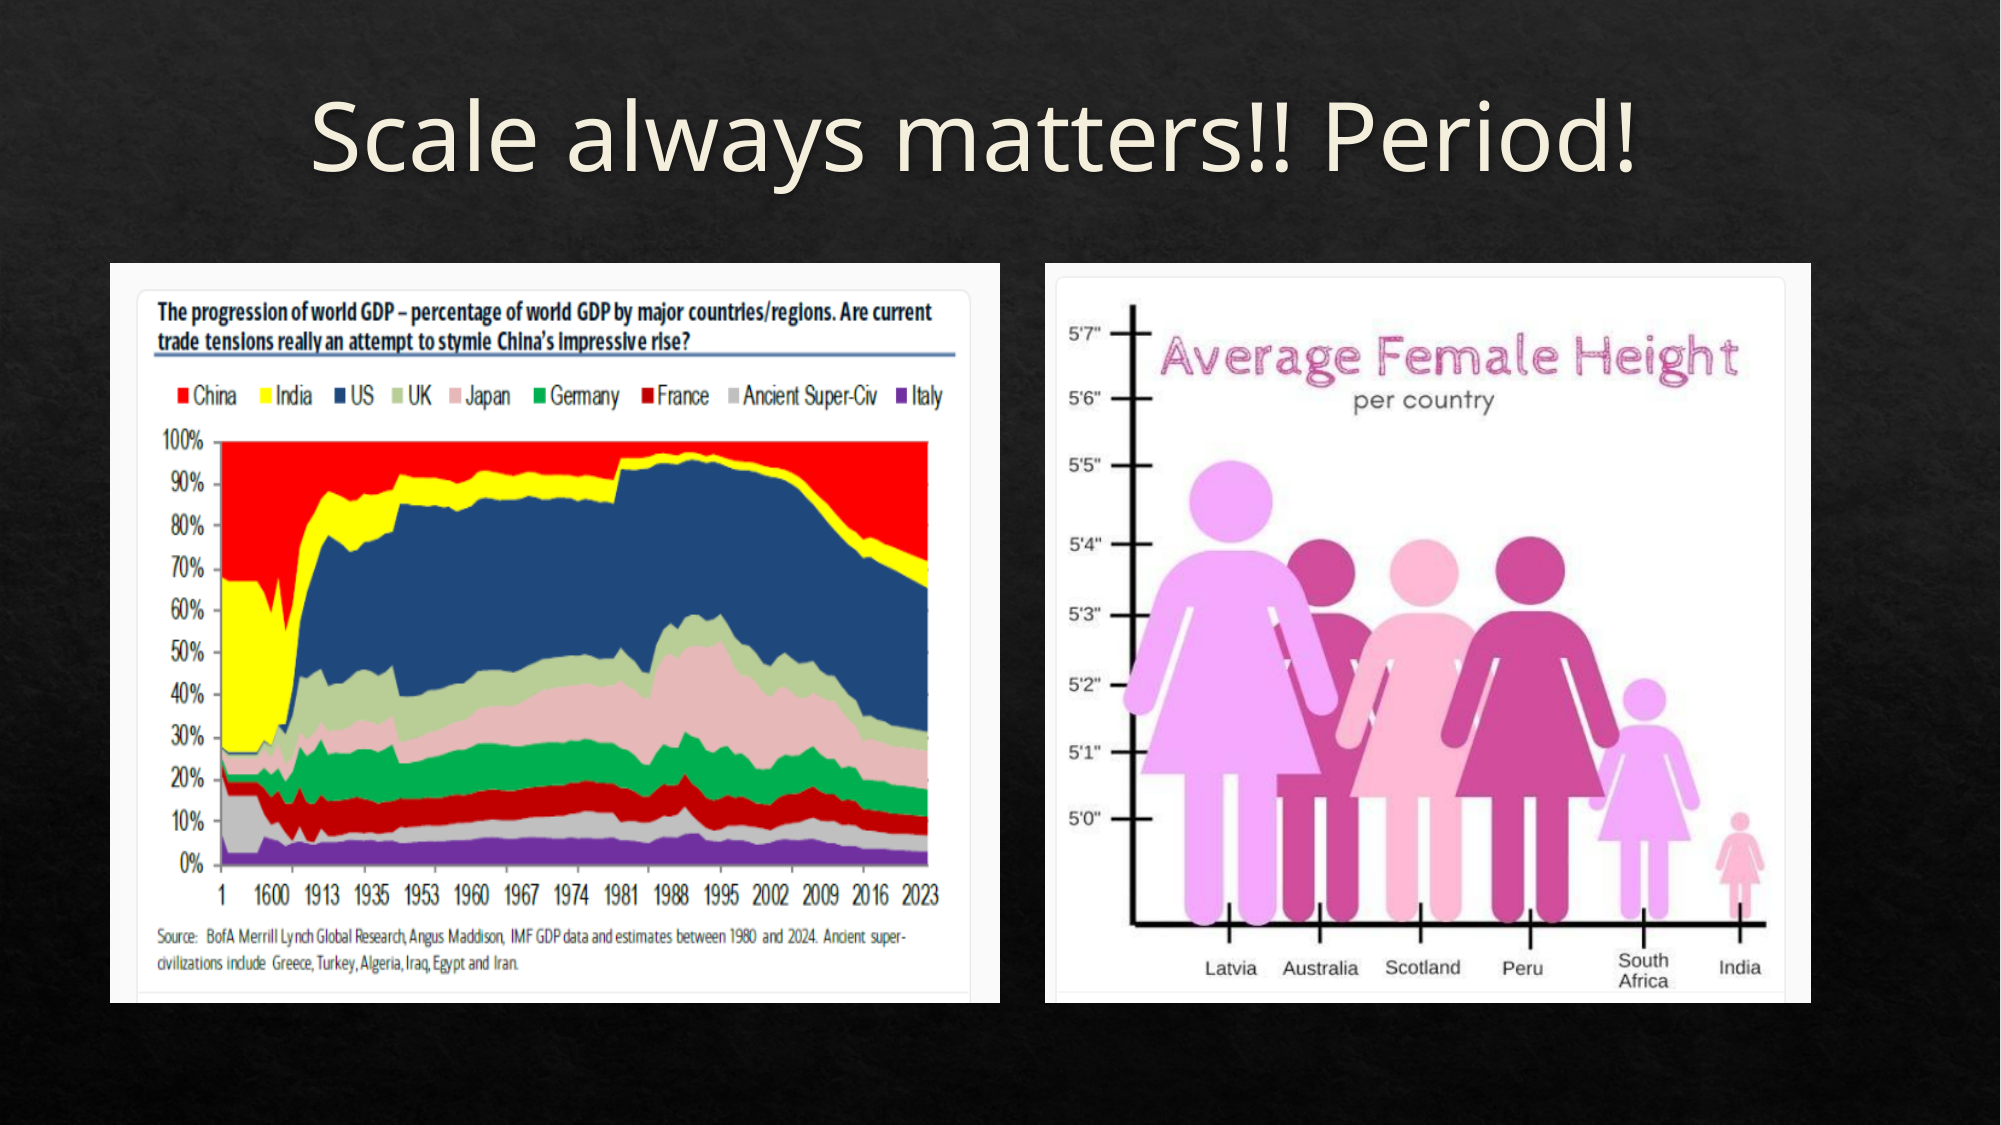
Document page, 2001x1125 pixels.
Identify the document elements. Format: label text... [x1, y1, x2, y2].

picture [110, 262, 1001, 1003]
title Scale always matters!! Period! [125, 37, 1825, 245]
picture [1045, 262, 1811, 1003]
